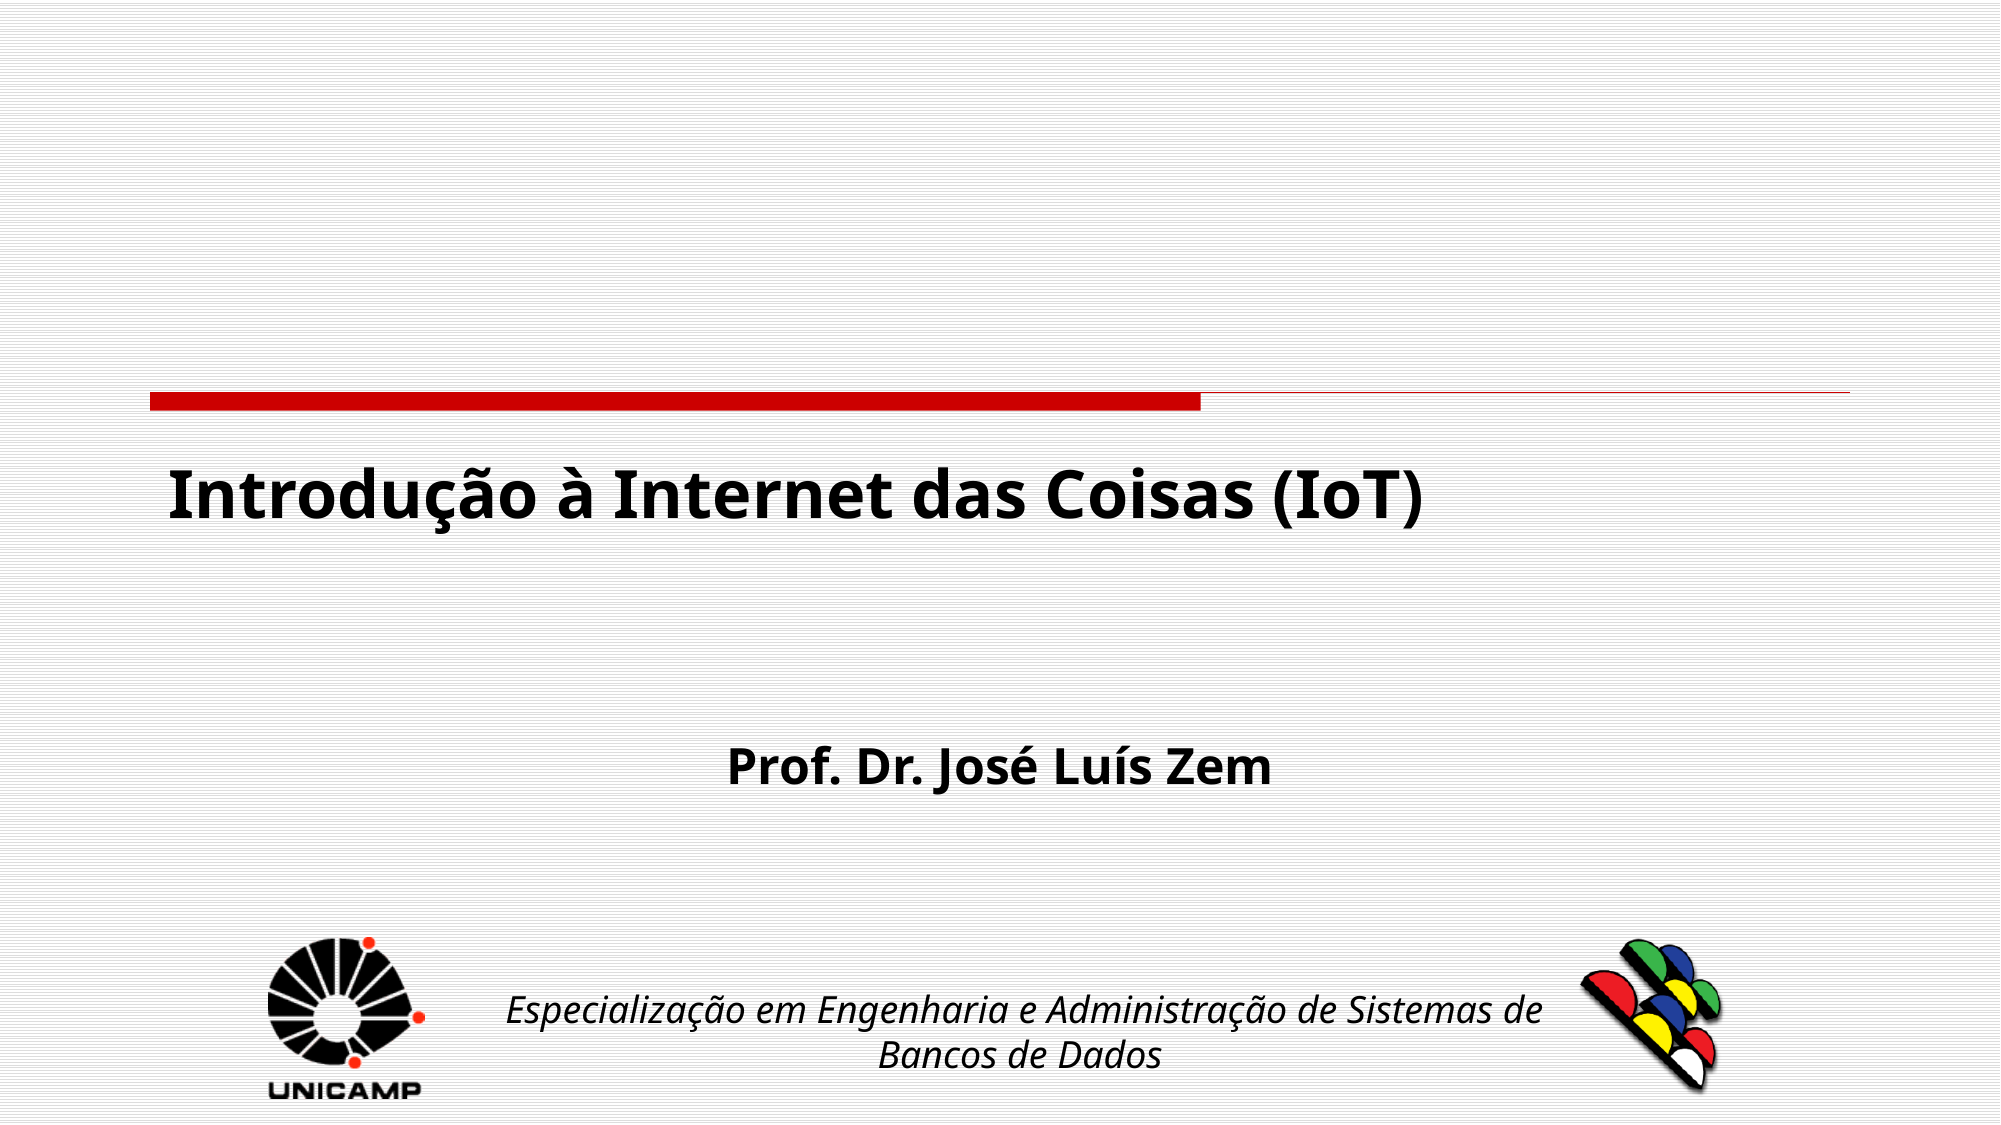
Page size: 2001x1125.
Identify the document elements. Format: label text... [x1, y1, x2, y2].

text_box Especialização em Engenharia e Administração de Sistemas de Bancos de Dados [450, 937, 1600, 1125]
picture [268, 937, 426, 1099]
subtitle Prof. Dr. José Luís Zem [233, 683, 1767, 845]
picture [1574, 937, 1727, 1099]
title Introdução à Internet das Coisas (IoT) [153, 444, 1850, 654]
